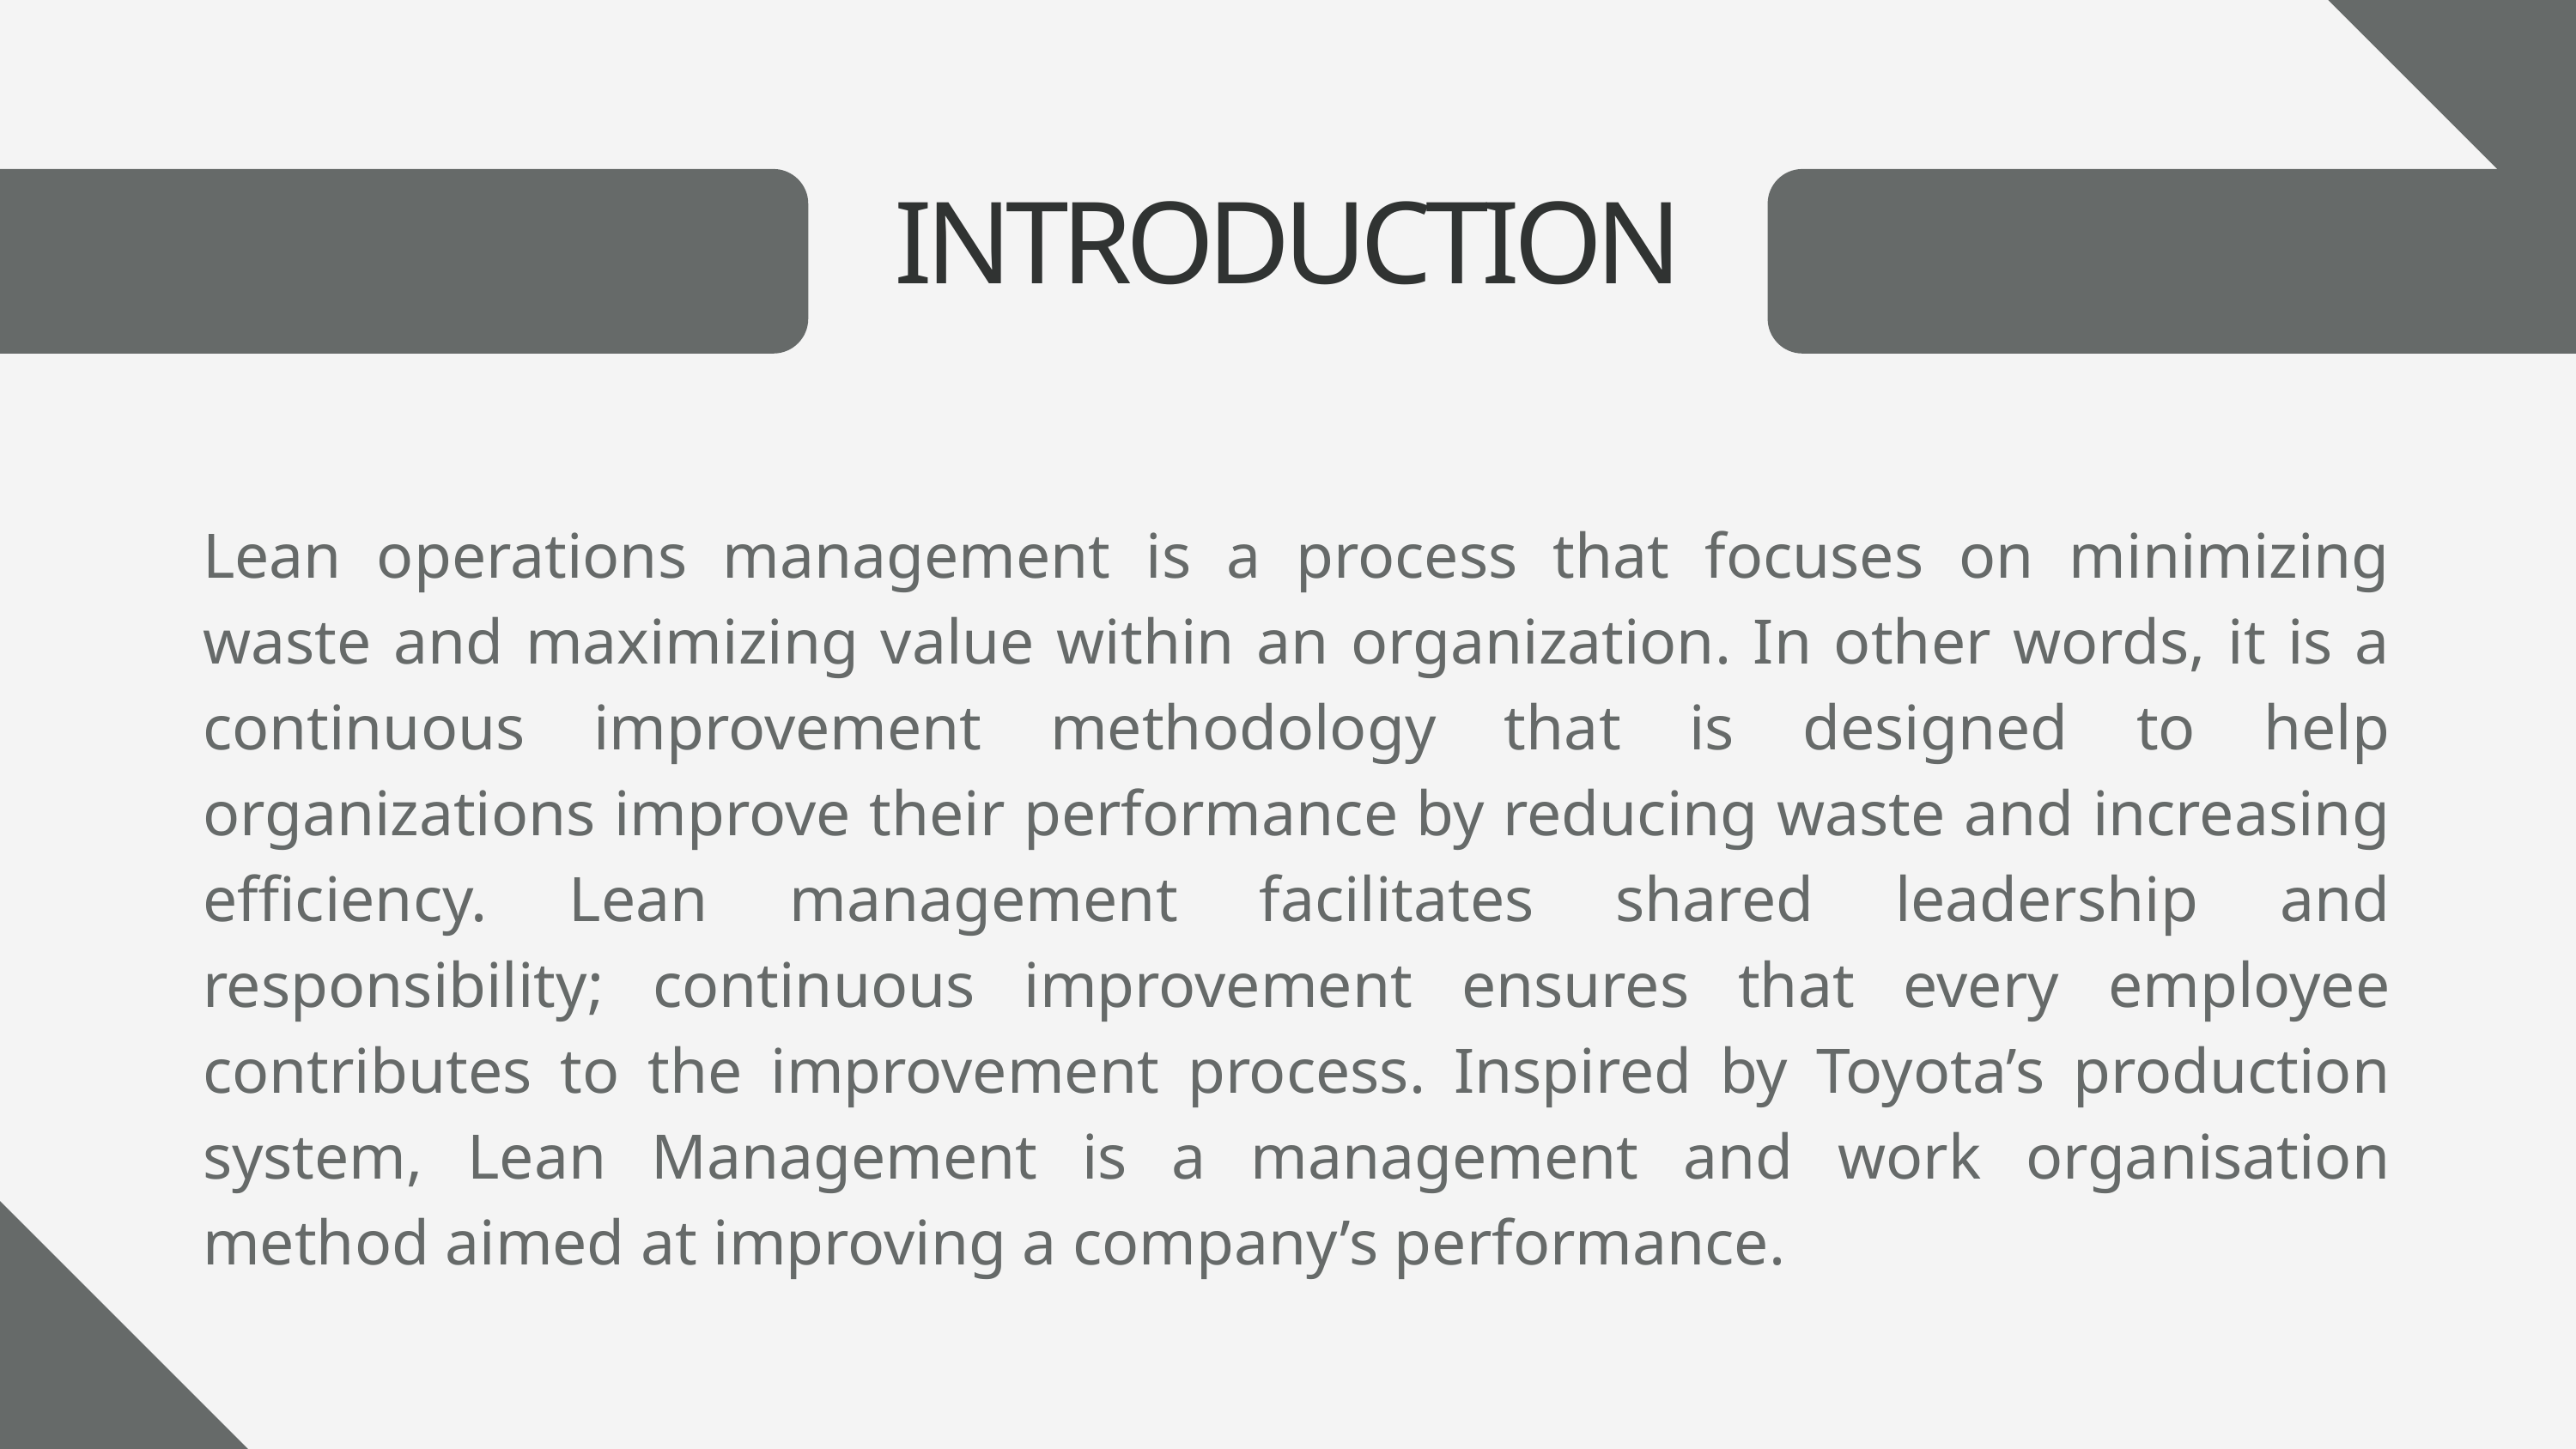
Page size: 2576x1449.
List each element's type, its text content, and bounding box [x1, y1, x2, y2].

text_box [0, 1201, 248, 1449]
text_box [2328, 0, 2576, 167]
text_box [1767, 168, 2576, 354]
text_box INTRODUCTION [848, 194, 1728, 306]
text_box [0, 168, 809, 354]
text_box Lean operations management is a process that focuses on minimizing waste and maximizing value within an organization. In other words, it is a continuous improvement methodology that is designed to help organizations improve their performance by reducing waste and increasing efficiency. Lean management facilitates shared leadership and responsibility; continuous improvement ensures that every employee contributes to the improvement process. Inspired by Toyota’s production system, Lean Management is a management and work organisation method aimed at improving a company’s performance. [202, 504, 2392, 1277]
